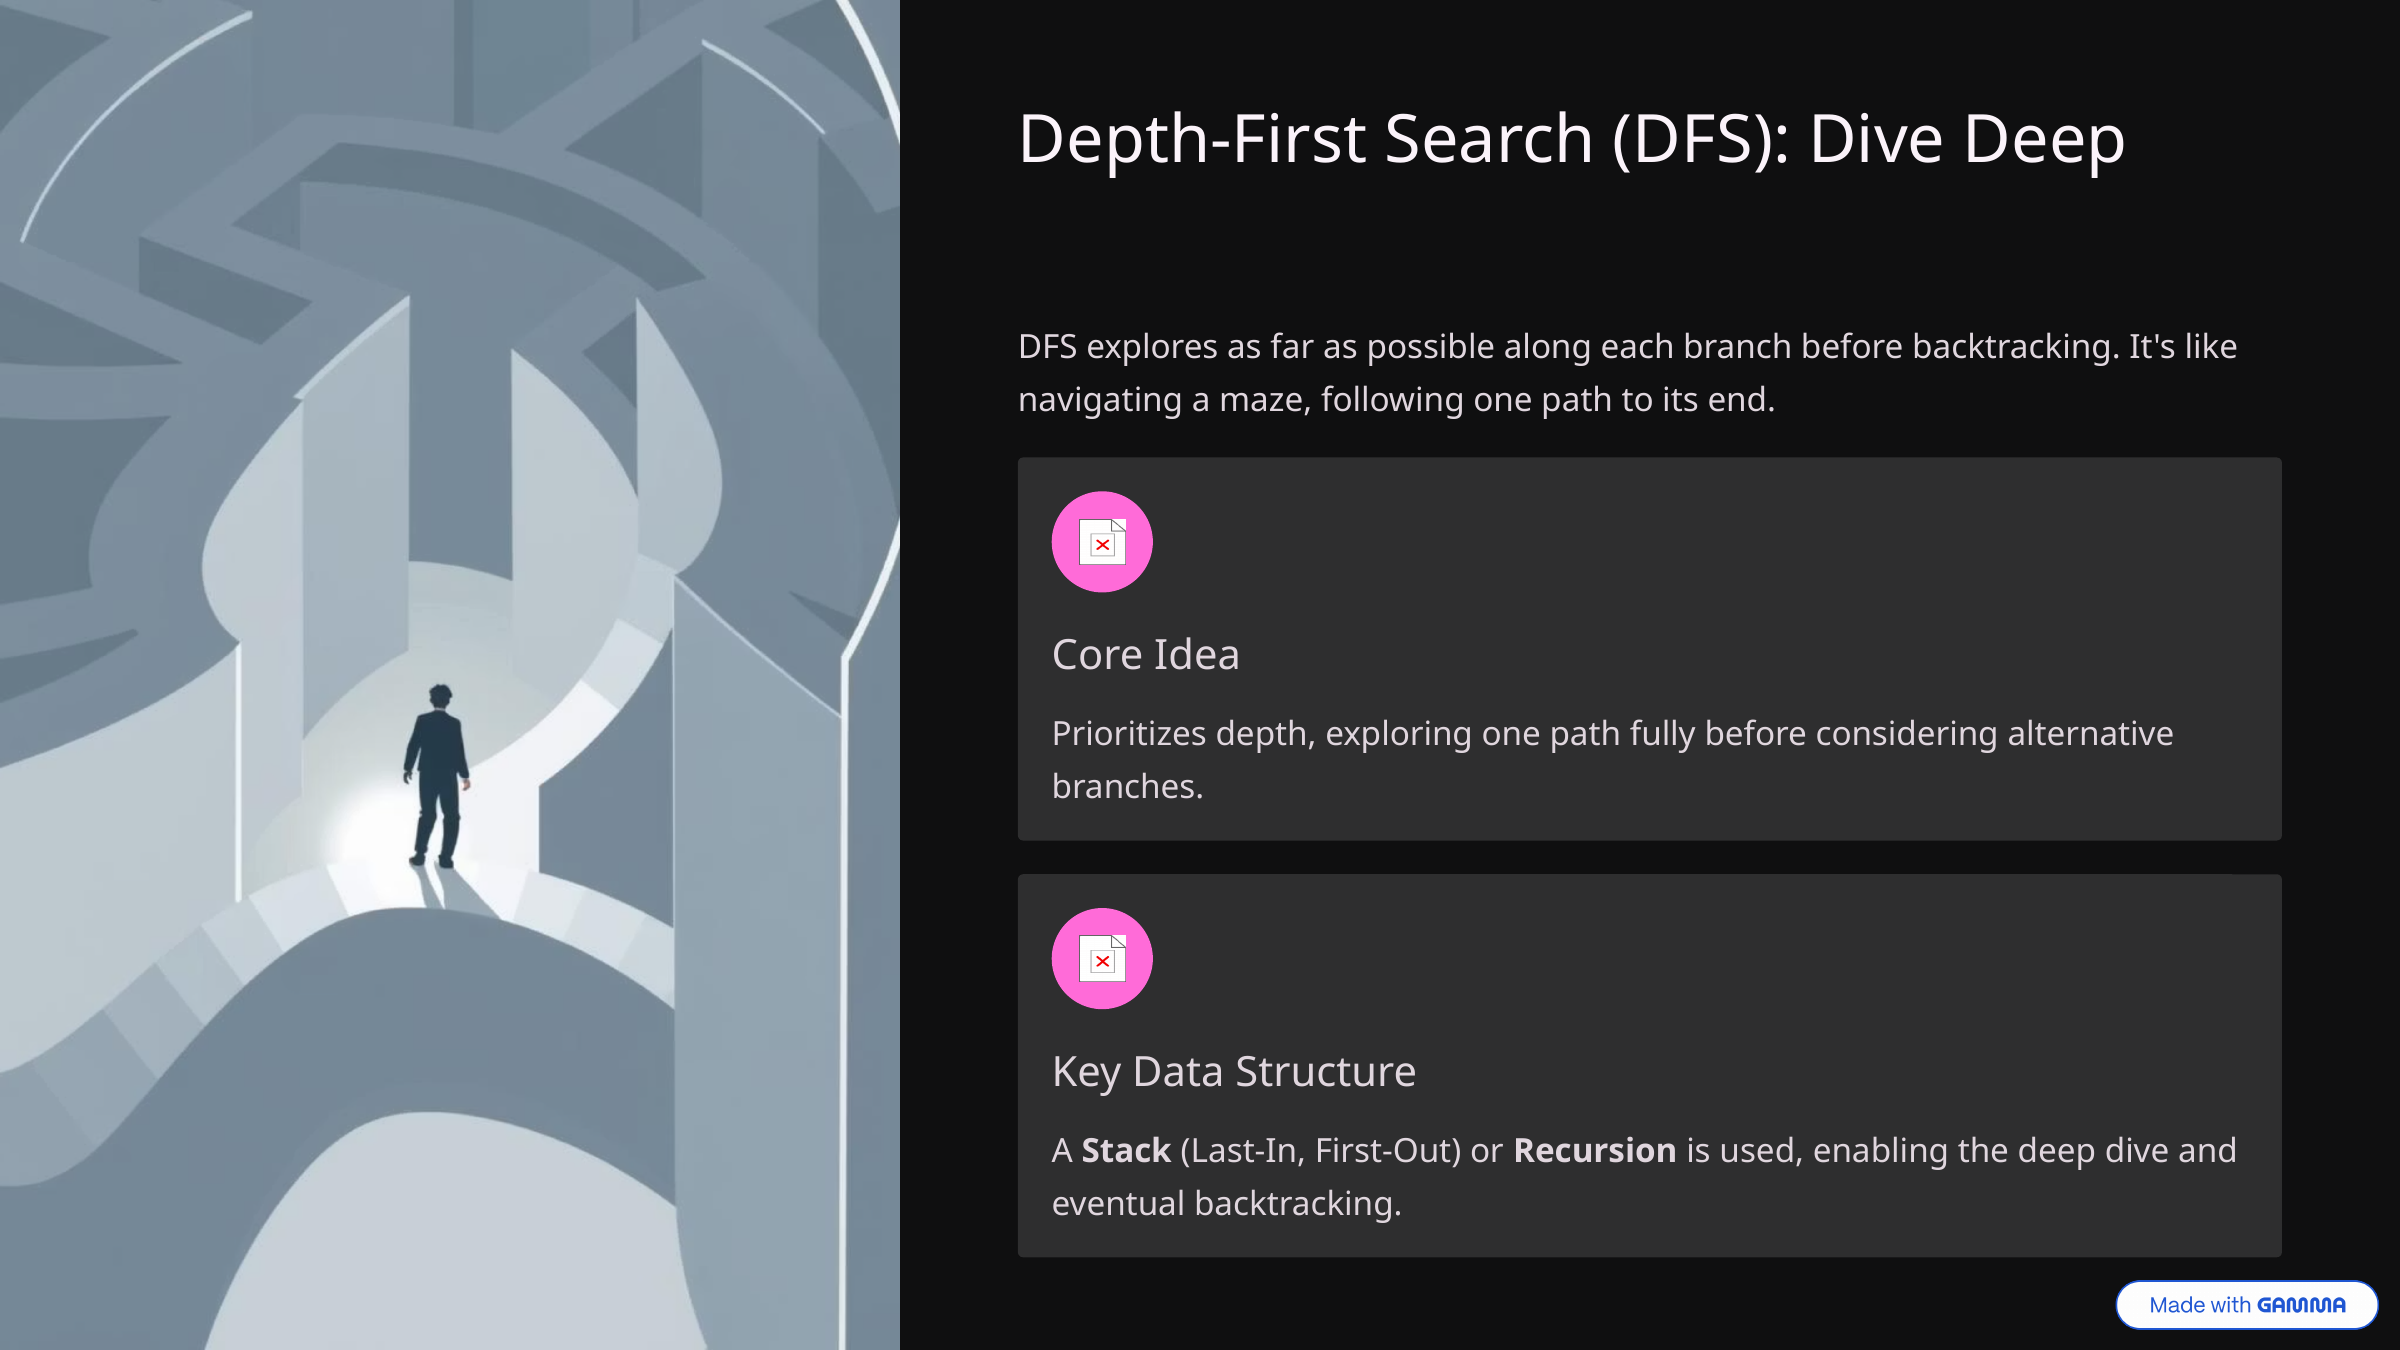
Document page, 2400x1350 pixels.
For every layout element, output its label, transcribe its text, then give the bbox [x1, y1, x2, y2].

picture [0, 0, 900, 1350]
picture [1079, 935, 1126, 982]
text_box Prioritizes depth, exploring one path fully before considering alternative branches. [1051, 698, 2249, 807]
text_box Depth-First Search (DFS): Dive Deep [1017, 92, 2282, 262]
text_box A Stack (Last-In, First-Out) or Recursion is used, enabling the deep dive and eventual backtracking. [1051, 1115, 2249, 1224]
text_box DFS explores as far as possible along each branch before backtracking. It's like navigating a maze, following one path to its end. [1017, 311, 2282, 420]
text_box [1017, 457, 2282, 841]
picture [1079, 519, 1126, 565]
text_box [1051, 491, 1153, 593]
text_box [1051, 908, 1153, 1010]
text_box Core Idea [1051, 626, 1474, 679]
text_box [1017, 874, 2282, 1258]
text_box Key Data Structure [1051, 1042, 1507, 1096]
picture [2106, 1271, 2389, 1339]
